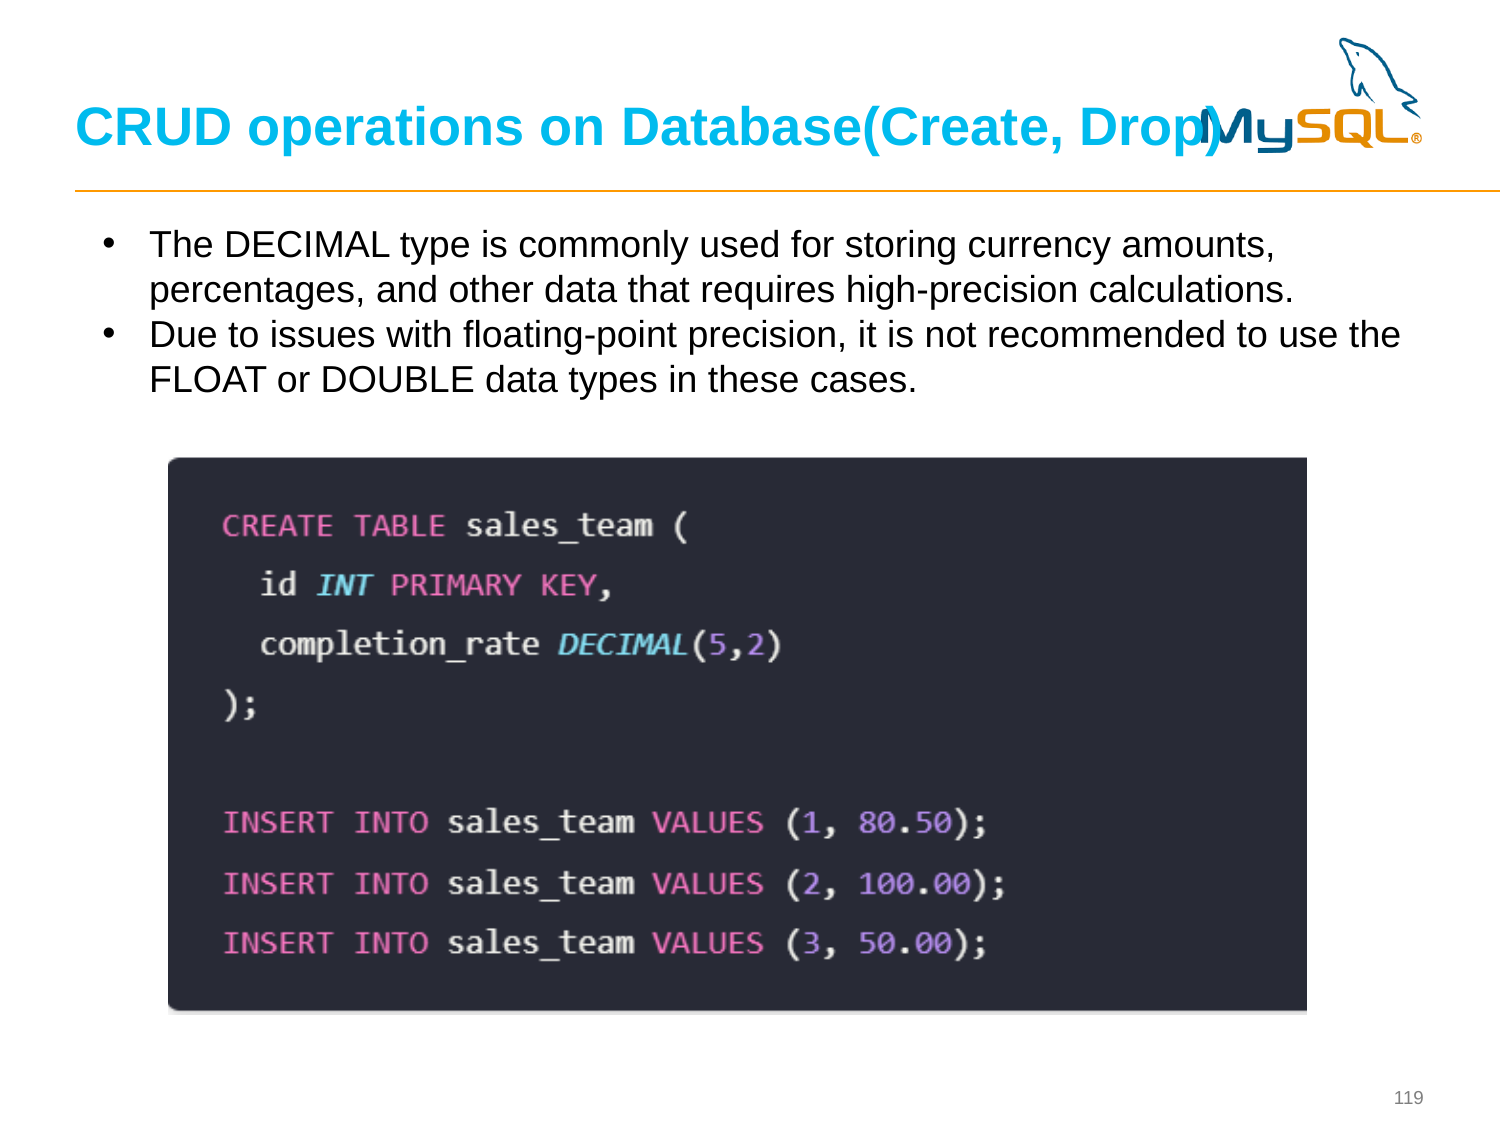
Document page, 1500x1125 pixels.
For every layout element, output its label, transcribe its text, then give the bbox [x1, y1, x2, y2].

picture [168, 437, 1307, 1016]
title CRUD operations on Database(Create, Drop) [75, 27, 1422, 157]
text_box The DECIMAL type is commonly used for storing currency amounts, percentages, and other data that requires high-precision calculations. Due to issues with floating-point precision, it is not recommended to use the FLOAT or DOUBLE data types in these cases. [87, 212, 1450, 408]
